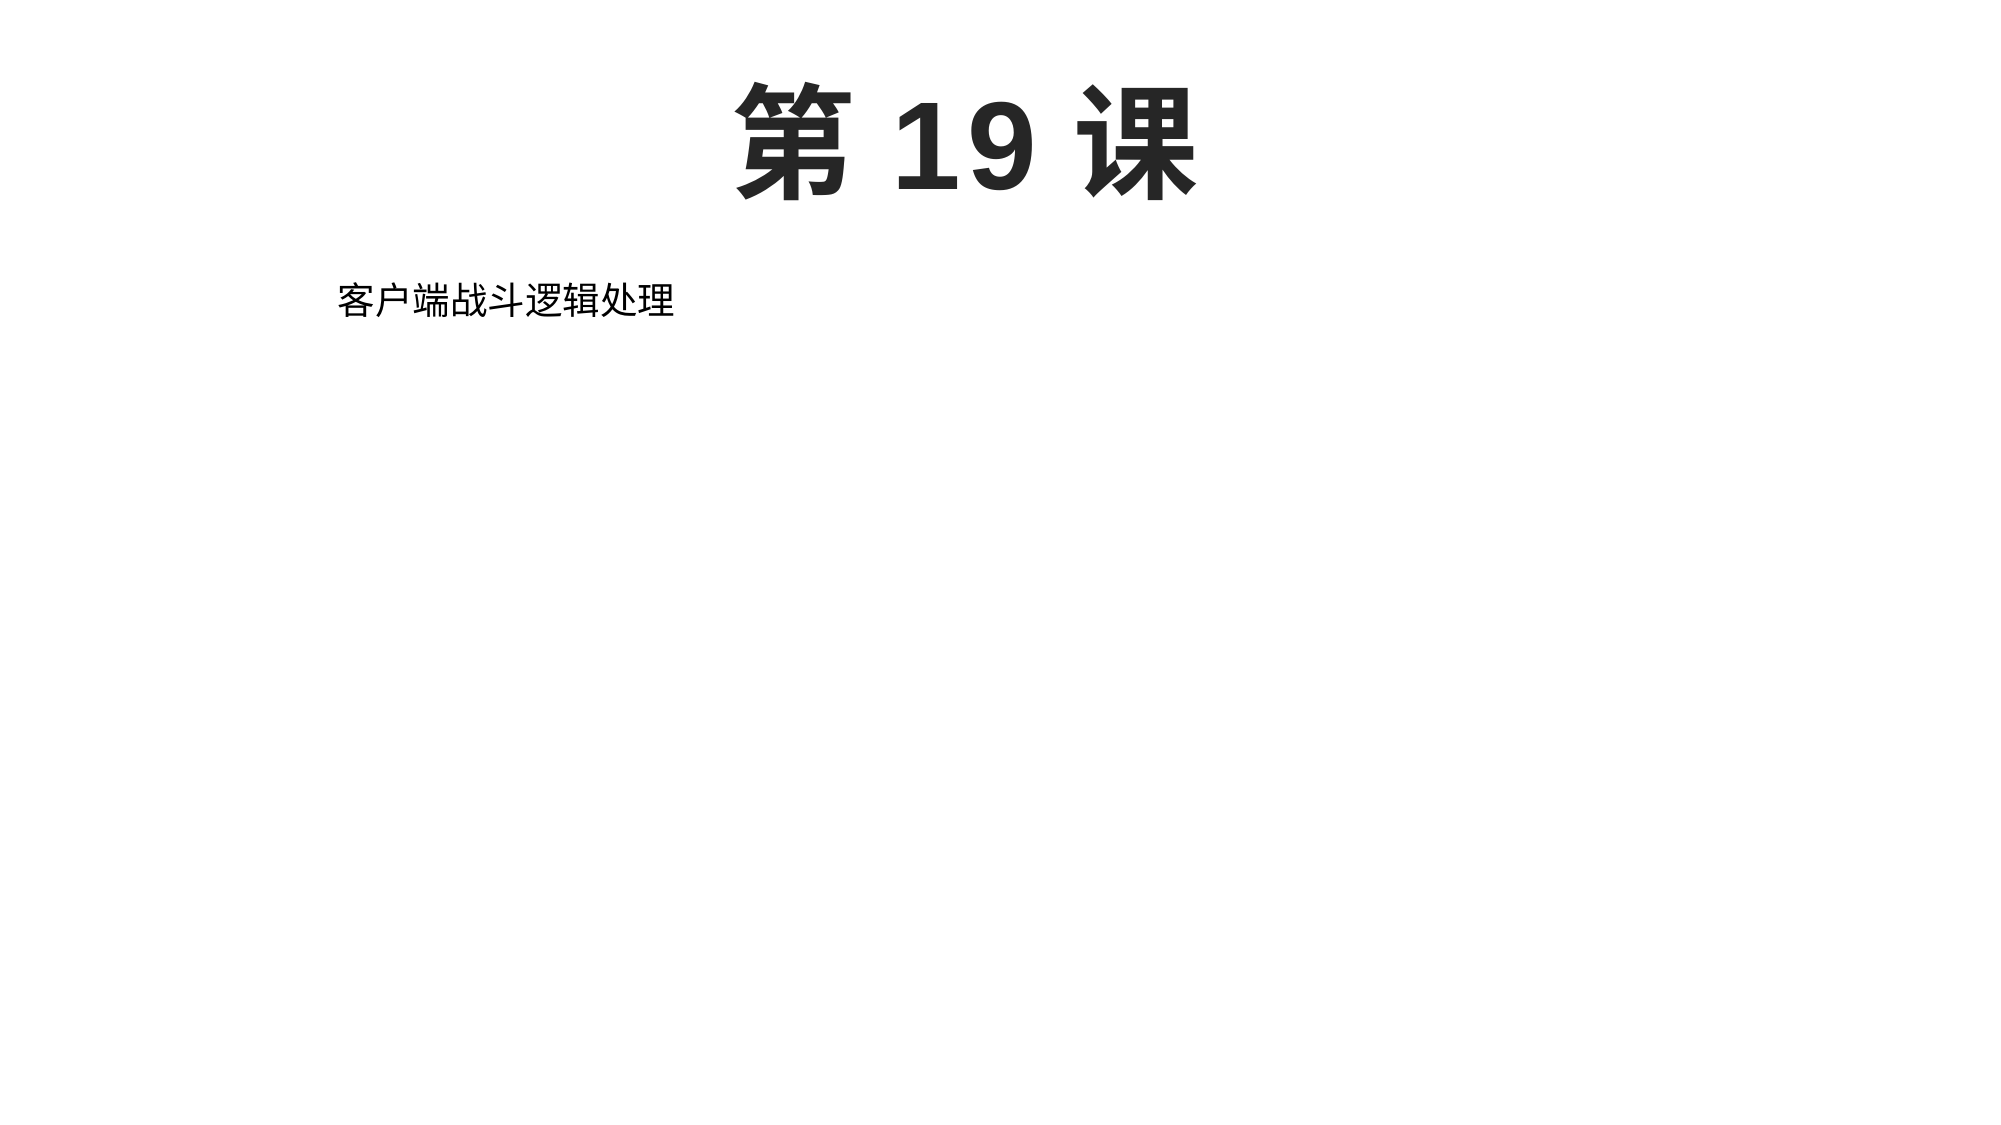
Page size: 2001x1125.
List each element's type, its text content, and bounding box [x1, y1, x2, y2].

text_box 客户端战斗逻辑处理 [322, 269, 990, 330]
title 第19课 [164, 39, 1765, 223]
